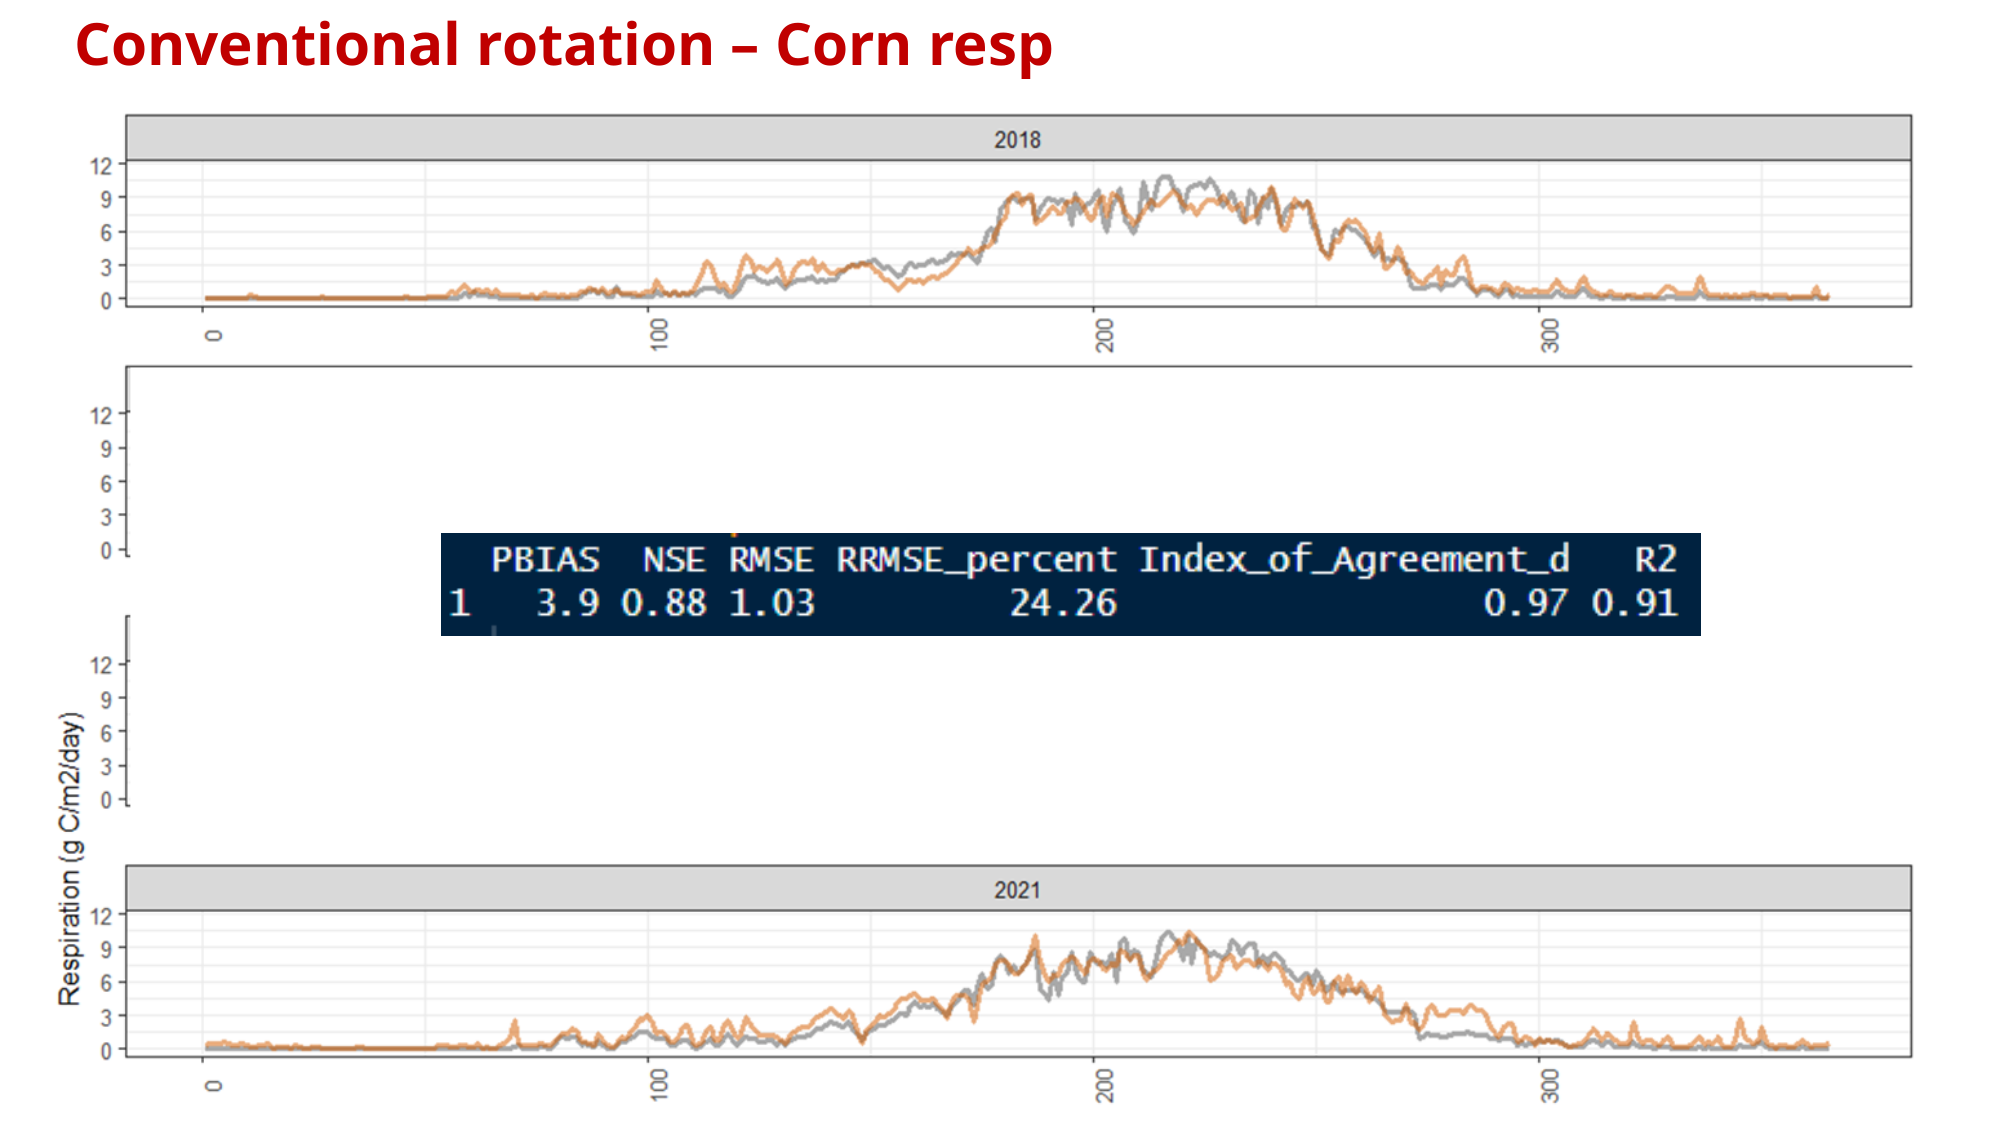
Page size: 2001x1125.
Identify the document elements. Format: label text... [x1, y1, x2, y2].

picture [44, 103, 1924, 1113]
text_box Conventional rotation – Corn resp [0, 0, 1129, 85]
